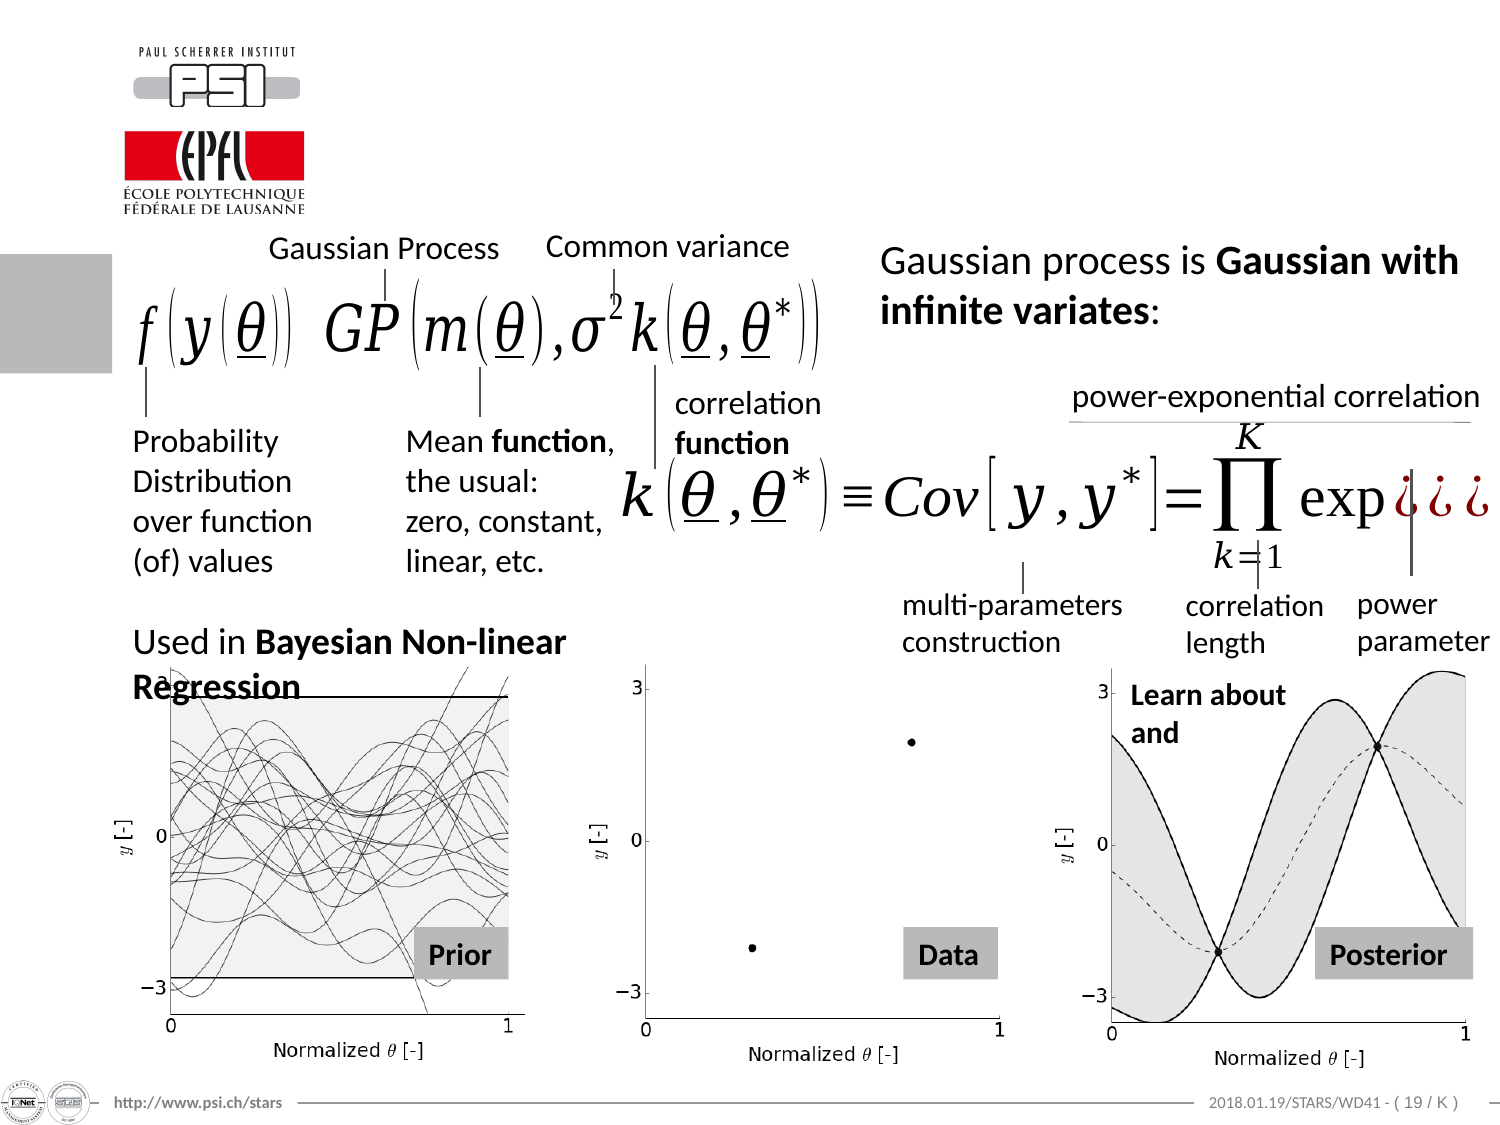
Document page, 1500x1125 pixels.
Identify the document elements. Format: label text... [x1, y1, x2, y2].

picture [112, 666, 526, 1060]
text_box correlation length [1170, 577, 1342, 656]
picture [588, 657, 1011, 1065]
text_box Gaussian Process [253, 219, 516, 274]
text_box Mean function, the usual: zero, constant, linear, etc. [390, 412, 644, 587]
text_box Common variance [531, 217, 809, 272]
picture [0, 1080, 90, 1125]
picture [1054, 657, 1471, 1073]
text_box power parameter [1342, 575, 1500, 666]
text_box power-exponential correlation [1057, 366, 1500, 422]
text_box correlation function [660, 373, 849, 469]
text_box multi-parameters construction [887, 576, 1164, 667]
text_box Used in Bayesian Non-linear Regression [117, 609, 759, 715]
